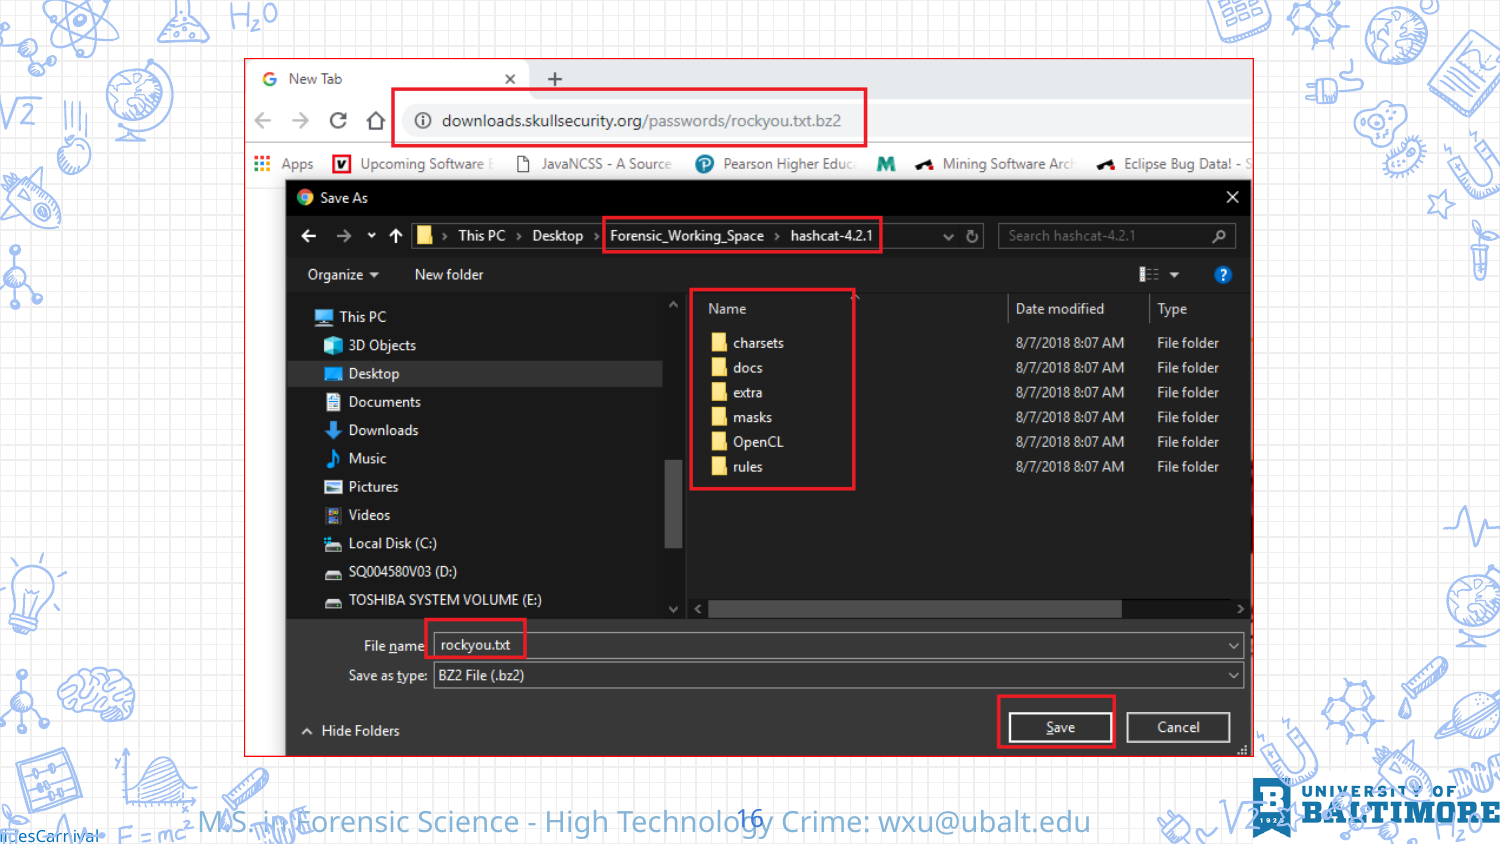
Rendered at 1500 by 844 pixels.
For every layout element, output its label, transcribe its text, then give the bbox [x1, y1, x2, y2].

slide_number 16 [705, 796, 795, 844]
picture [1408, 786, 1417, 792]
picture [1375, 780, 1390, 791]
picture [1253, 771, 1500, 844]
picture [1479, 779, 1483, 790]
picture [244, 58, 1254, 757]
picture [1388, 823, 1396, 835]
picture [1354, 819, 1361, 827]
picture [1381, 771, 1421, 792]
picture [1471, 771, 1479, 786]
picture [1342, 796, 1349, 806]
picture [1405, 773, 1430, 800]
picture [1481, 771, 1489, 788]
picture [1283, 771, 1308, 783]
